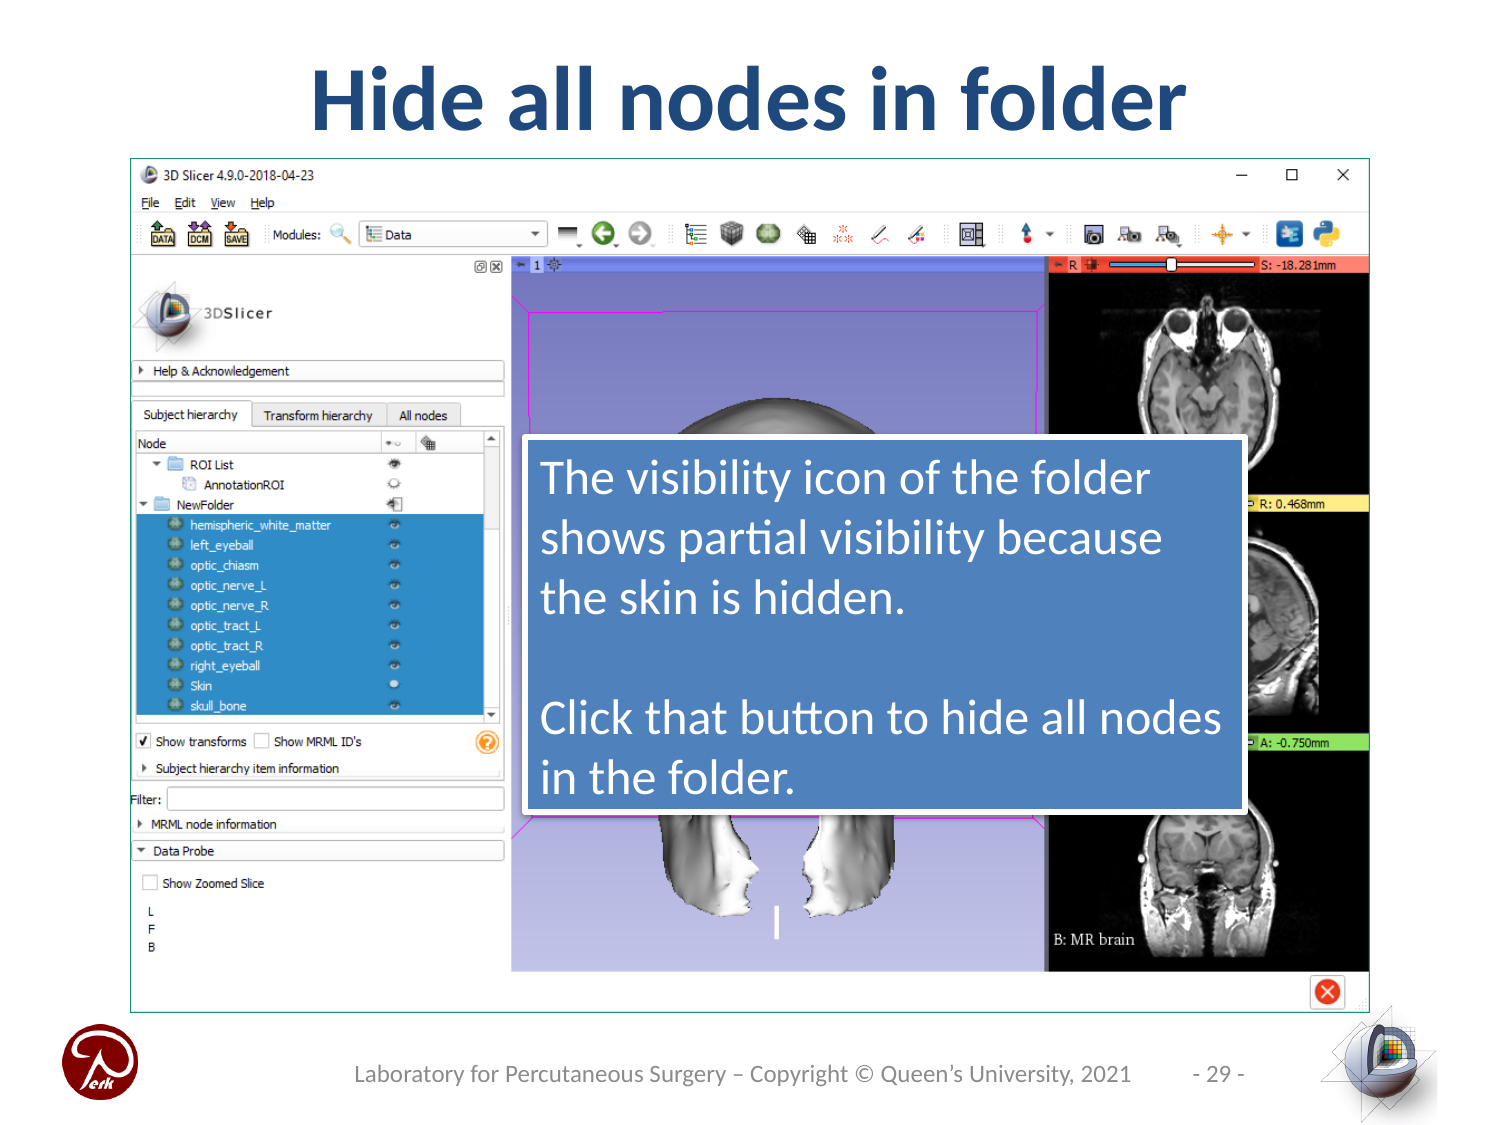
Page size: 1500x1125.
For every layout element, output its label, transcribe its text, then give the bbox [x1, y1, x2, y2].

picture [62, 1024, 138, 1100]
title Hide all nodes in folder [74, 0, 1426, 188]
picture [129, 157, 1438, 1125]
footer Laboratory for Percutaneous Surgery – Copyright © Queen’s University, 2021 [312, 1042, 1175, 1103]
slide_number - 29 - [1175, 1042, 1263, 1103]
